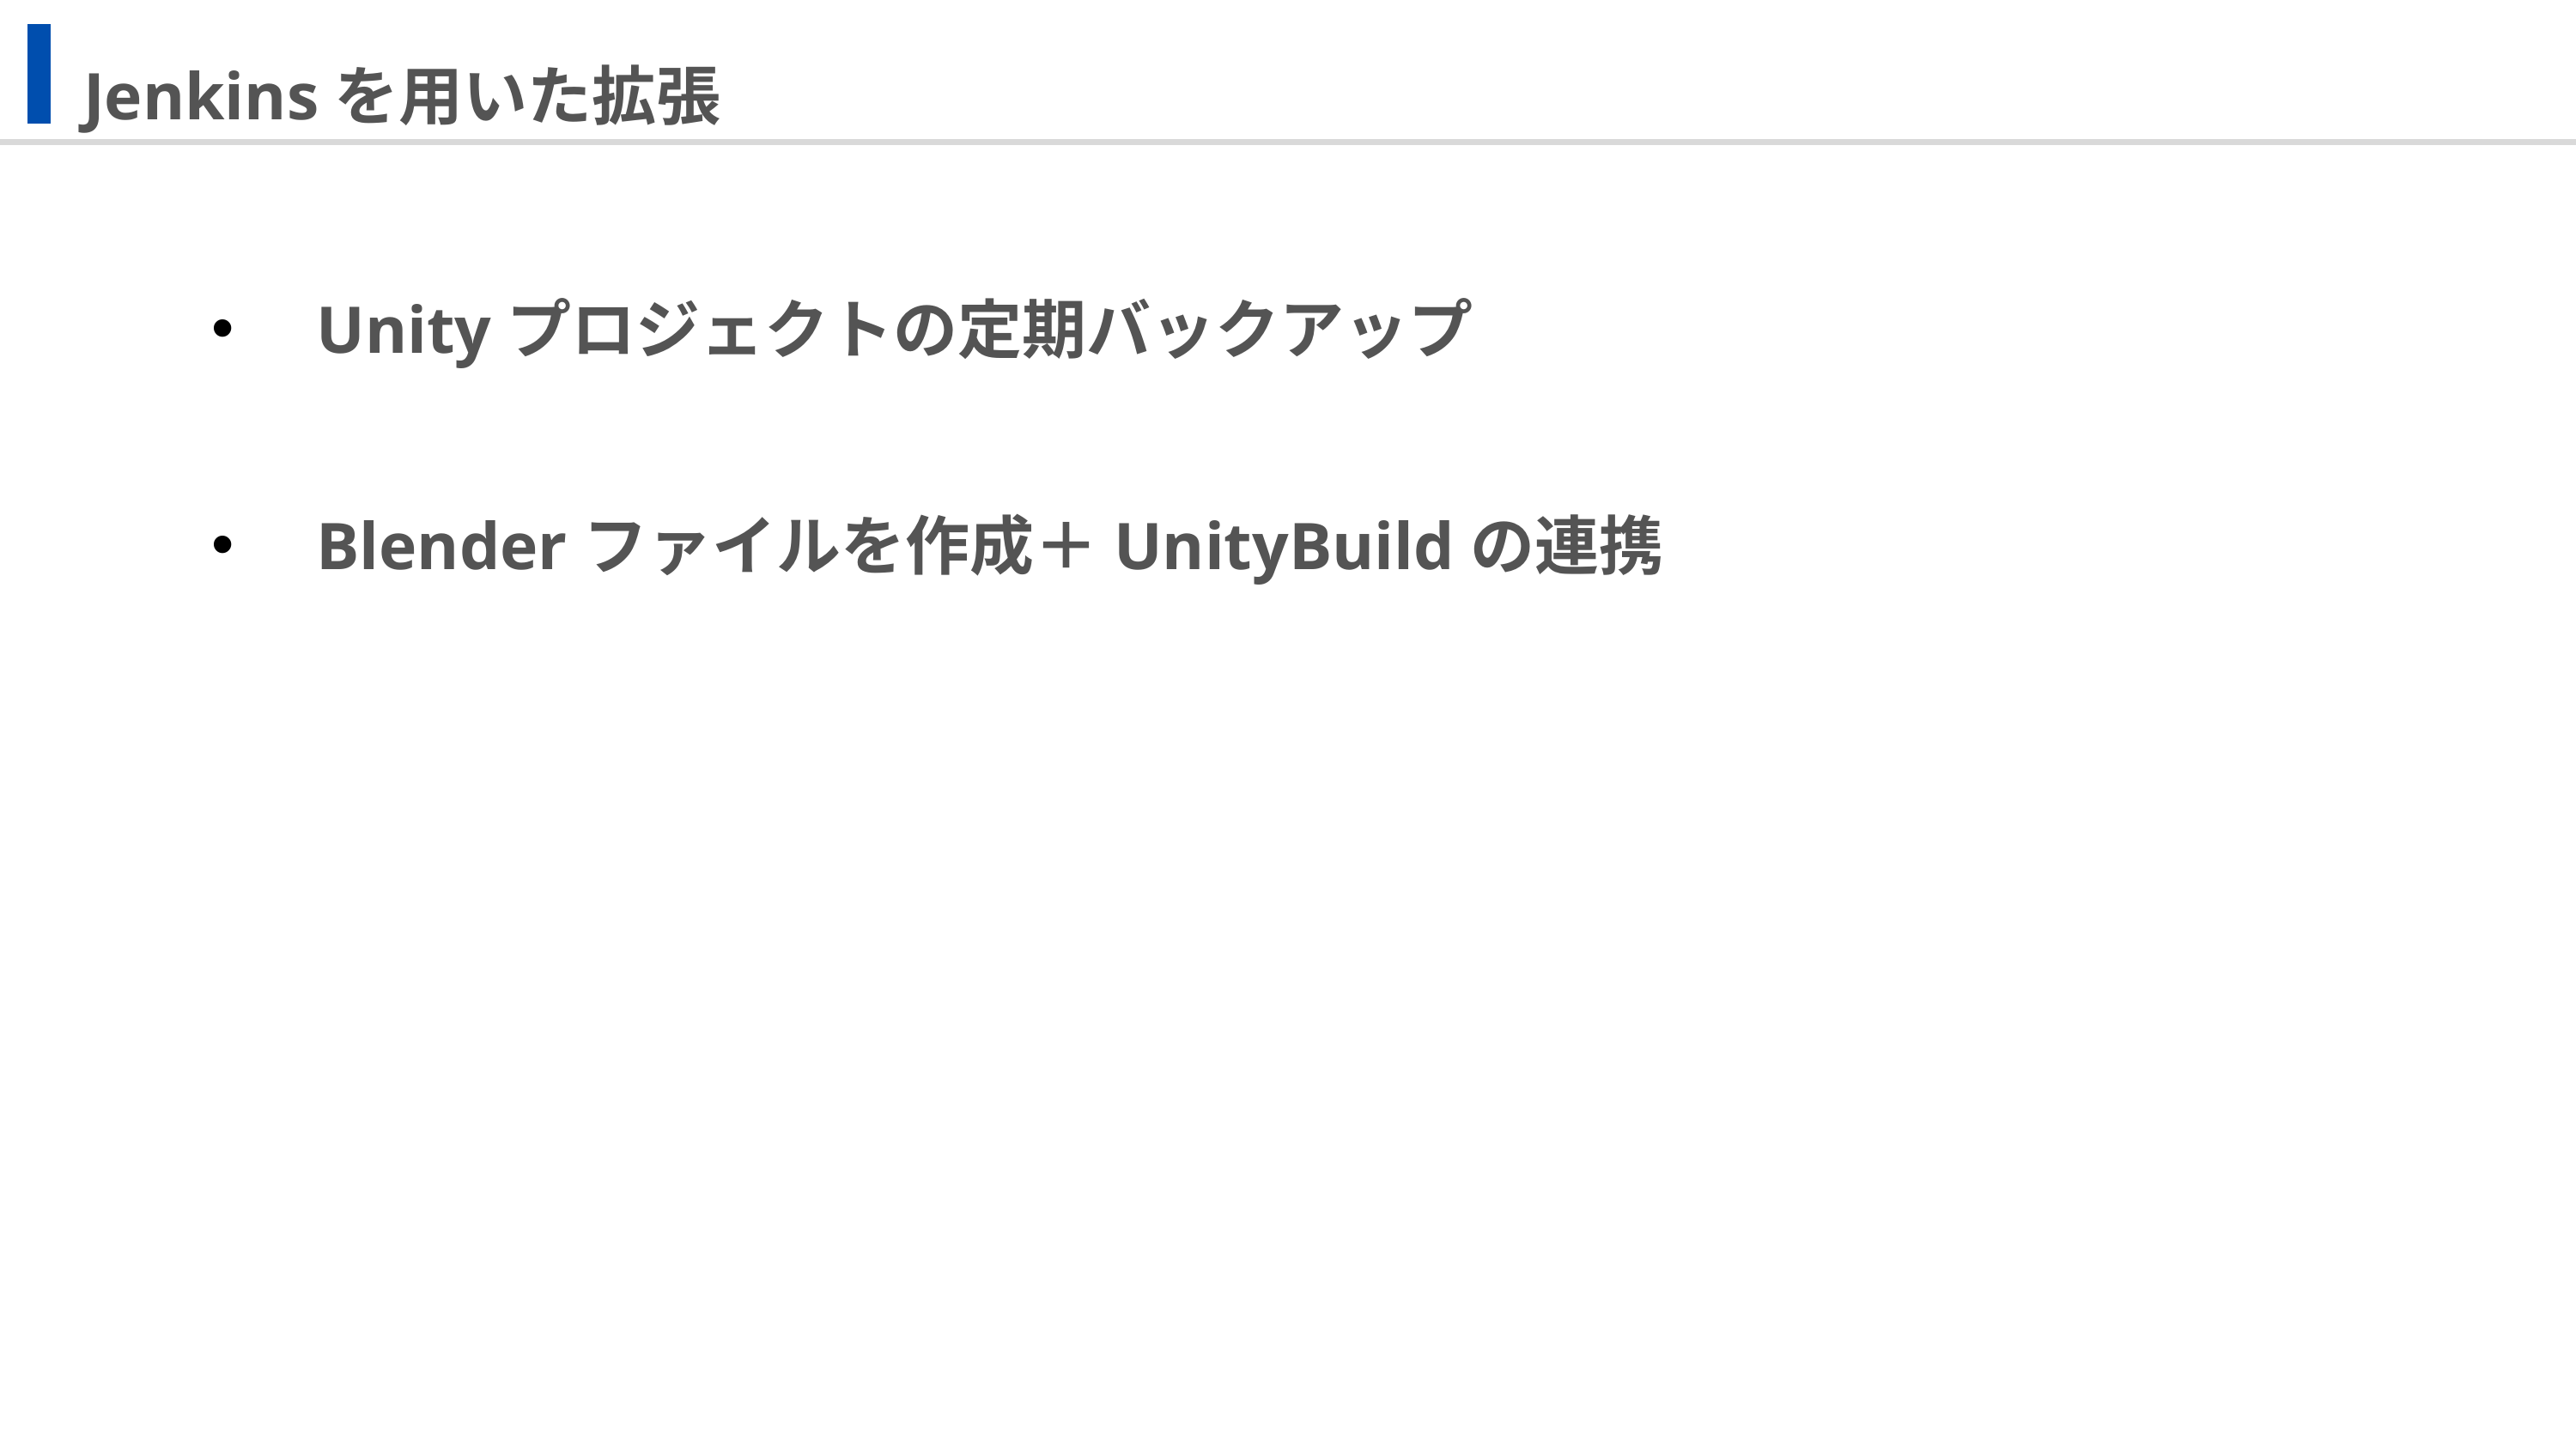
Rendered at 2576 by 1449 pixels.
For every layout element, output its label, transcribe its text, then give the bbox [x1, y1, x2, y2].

text_box Jenkinsを用いた拡張 [83, 24, 2432, 133]
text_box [27, 0, 52, 124]
text_box Unityプロジェクトの定期バックアップ Blenderファイルを作成＋UnityBuildの連携 [211, 258, 2458, 583]
